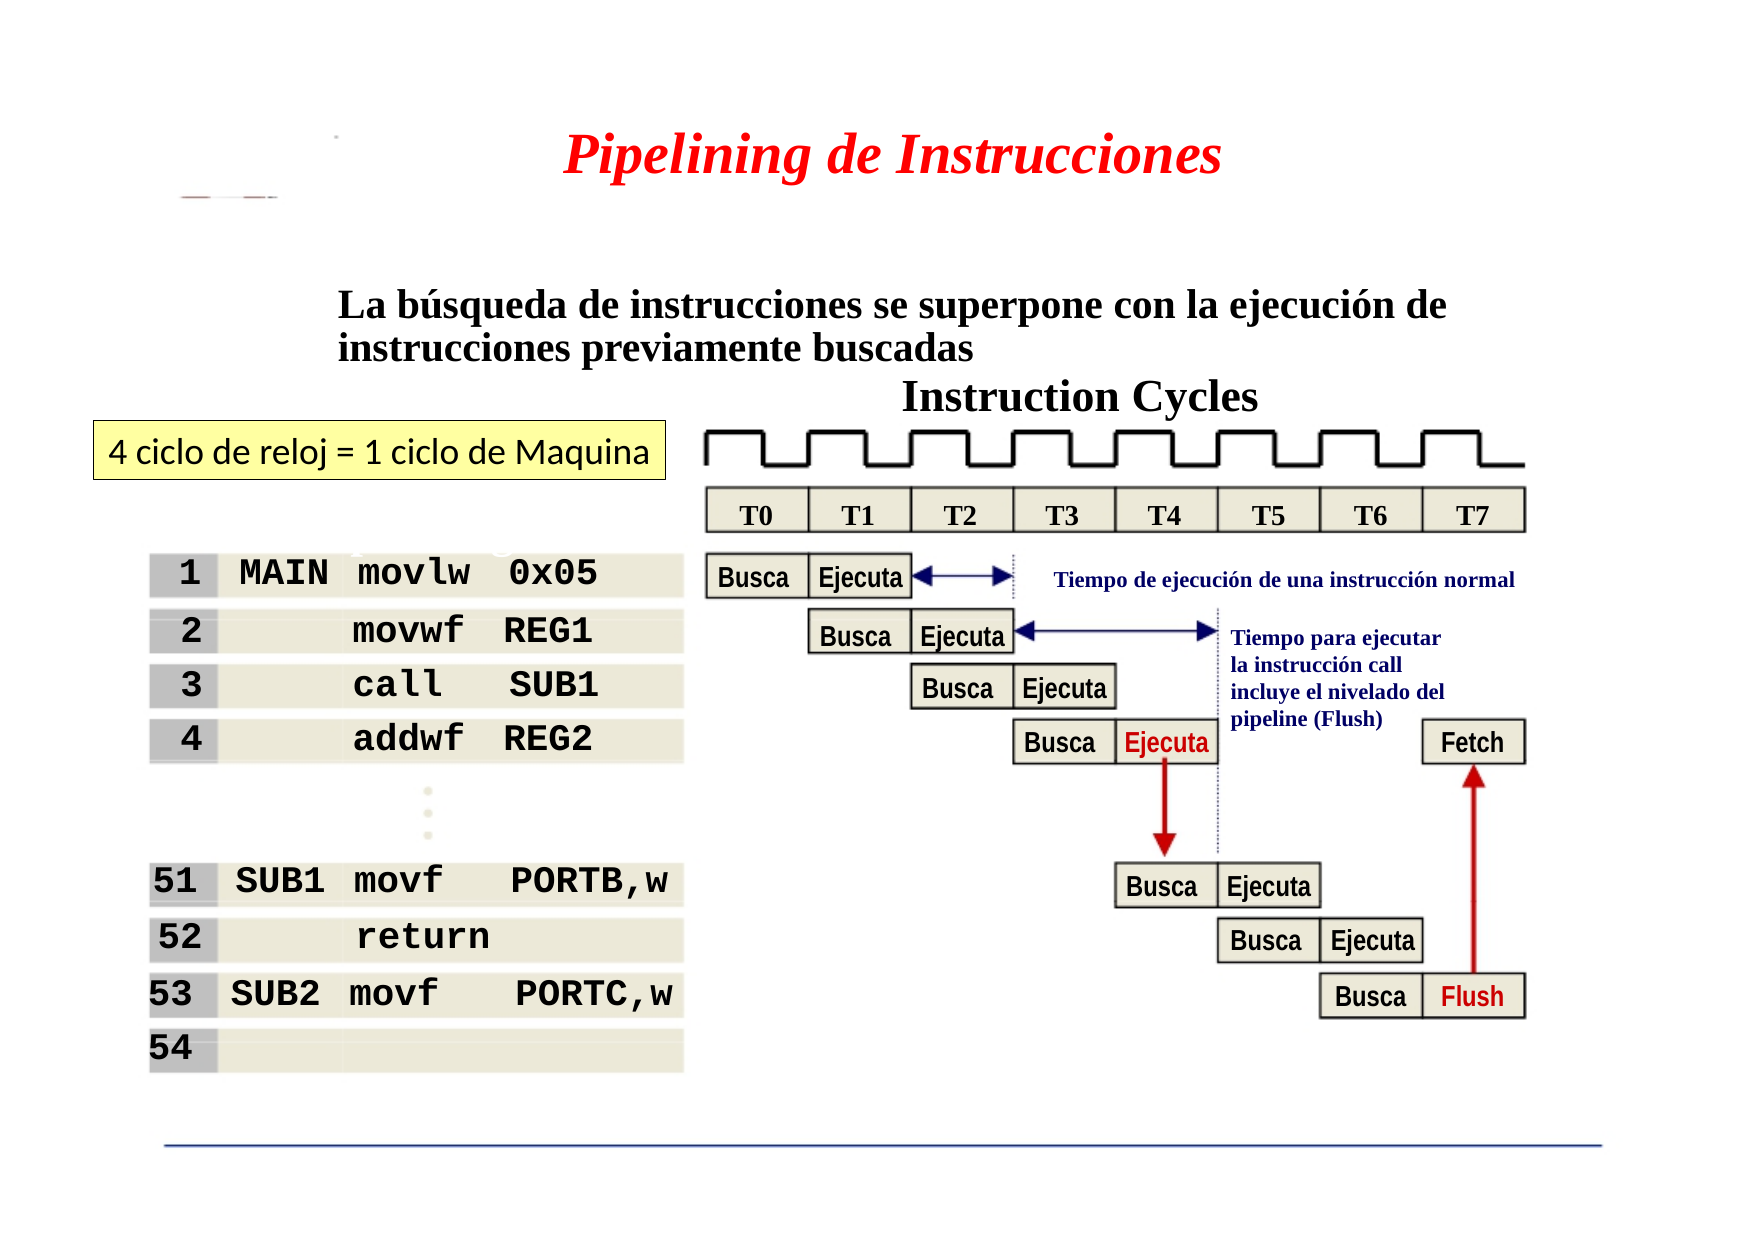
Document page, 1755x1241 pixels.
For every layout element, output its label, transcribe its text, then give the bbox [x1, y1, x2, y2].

picture [124, 56, 1630, 1184]
text_box 4 ciclo de reloj = 1 ciclo de Maquina [93, 420, 119, 480]
